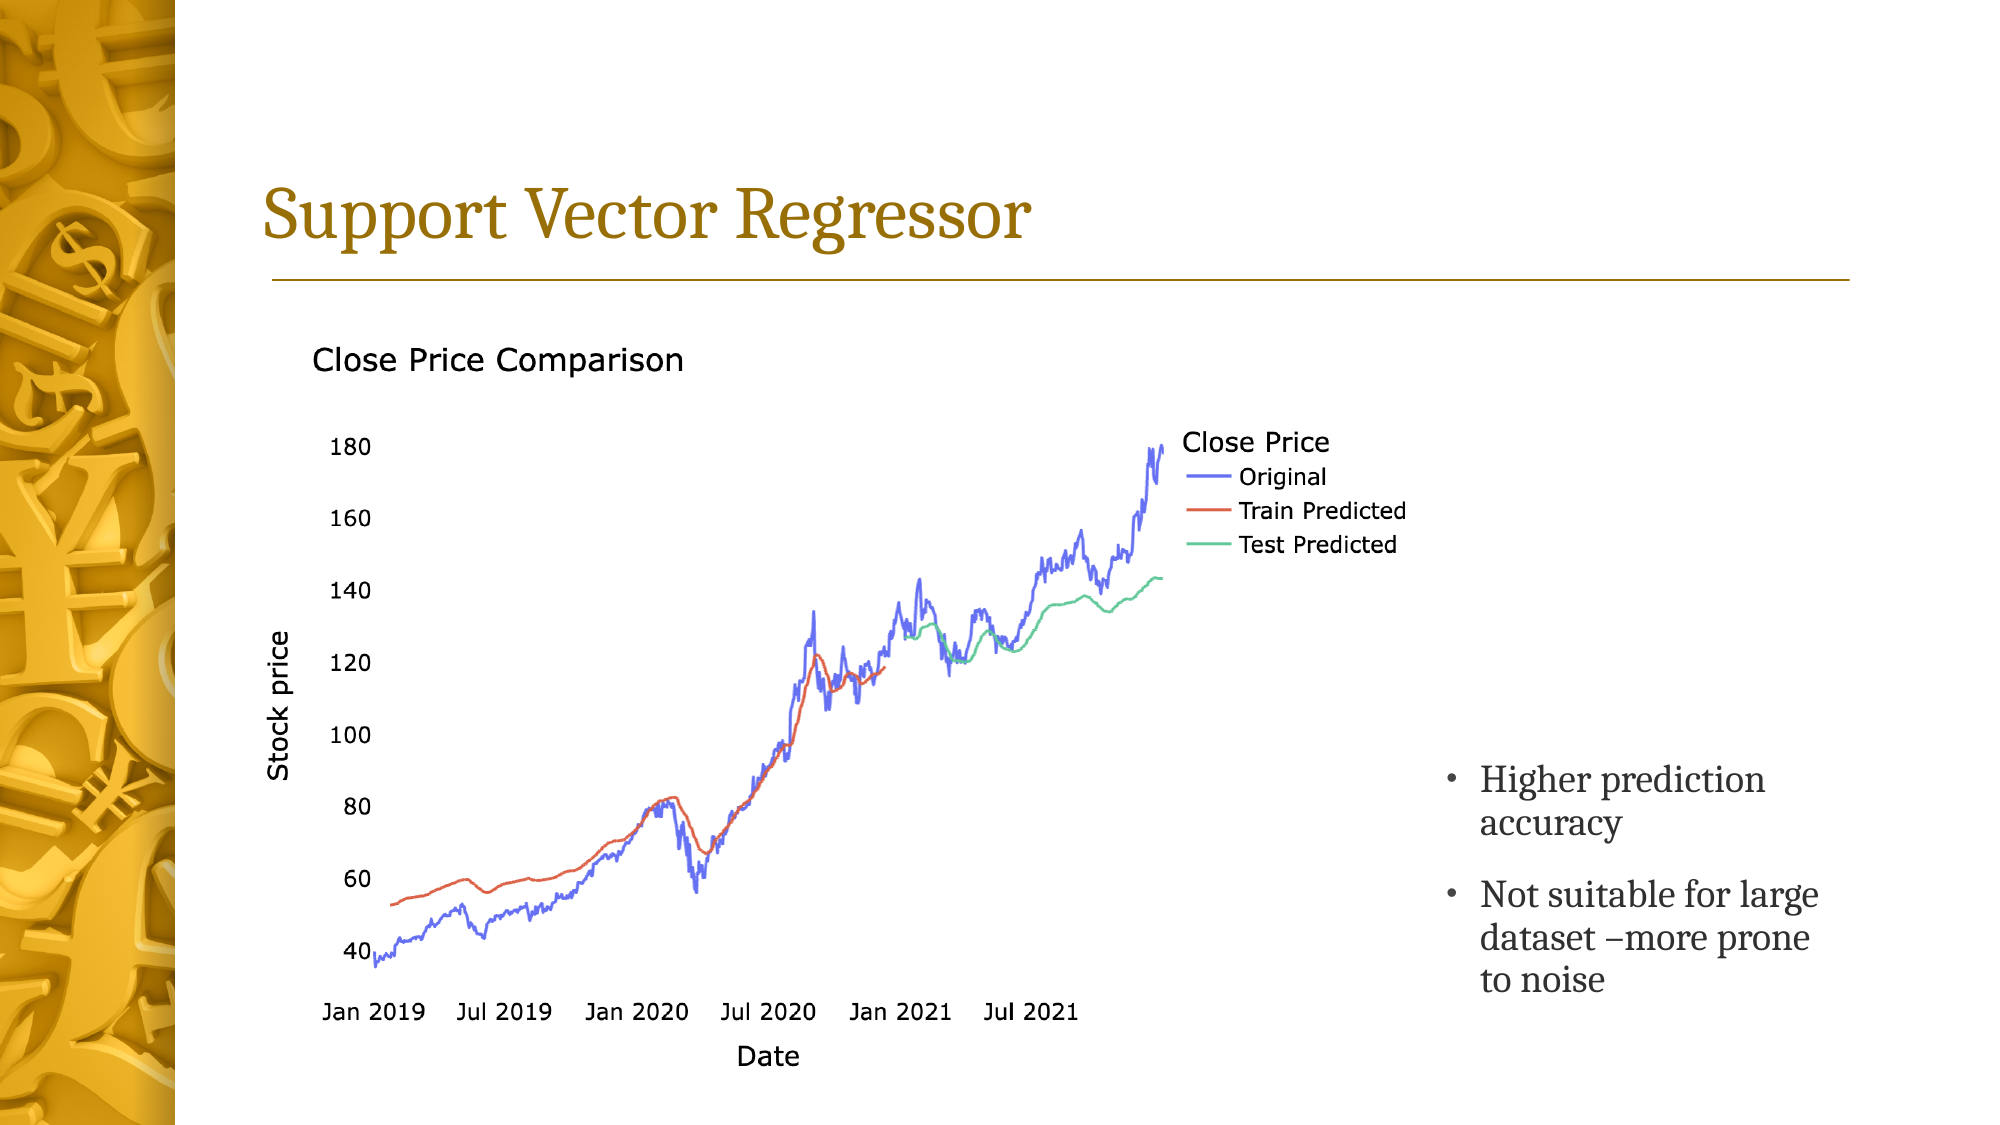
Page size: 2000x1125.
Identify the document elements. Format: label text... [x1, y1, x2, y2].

picture [0, 0, 175, 1125]
picture [254, 319, 1432, 1097]
title Support Vector Regressor [249, 62, 1863, 263]
list Higher prediction accuracy Not suitable for large dataset –more prone to noise [1432, 751, 1863, 1013]
